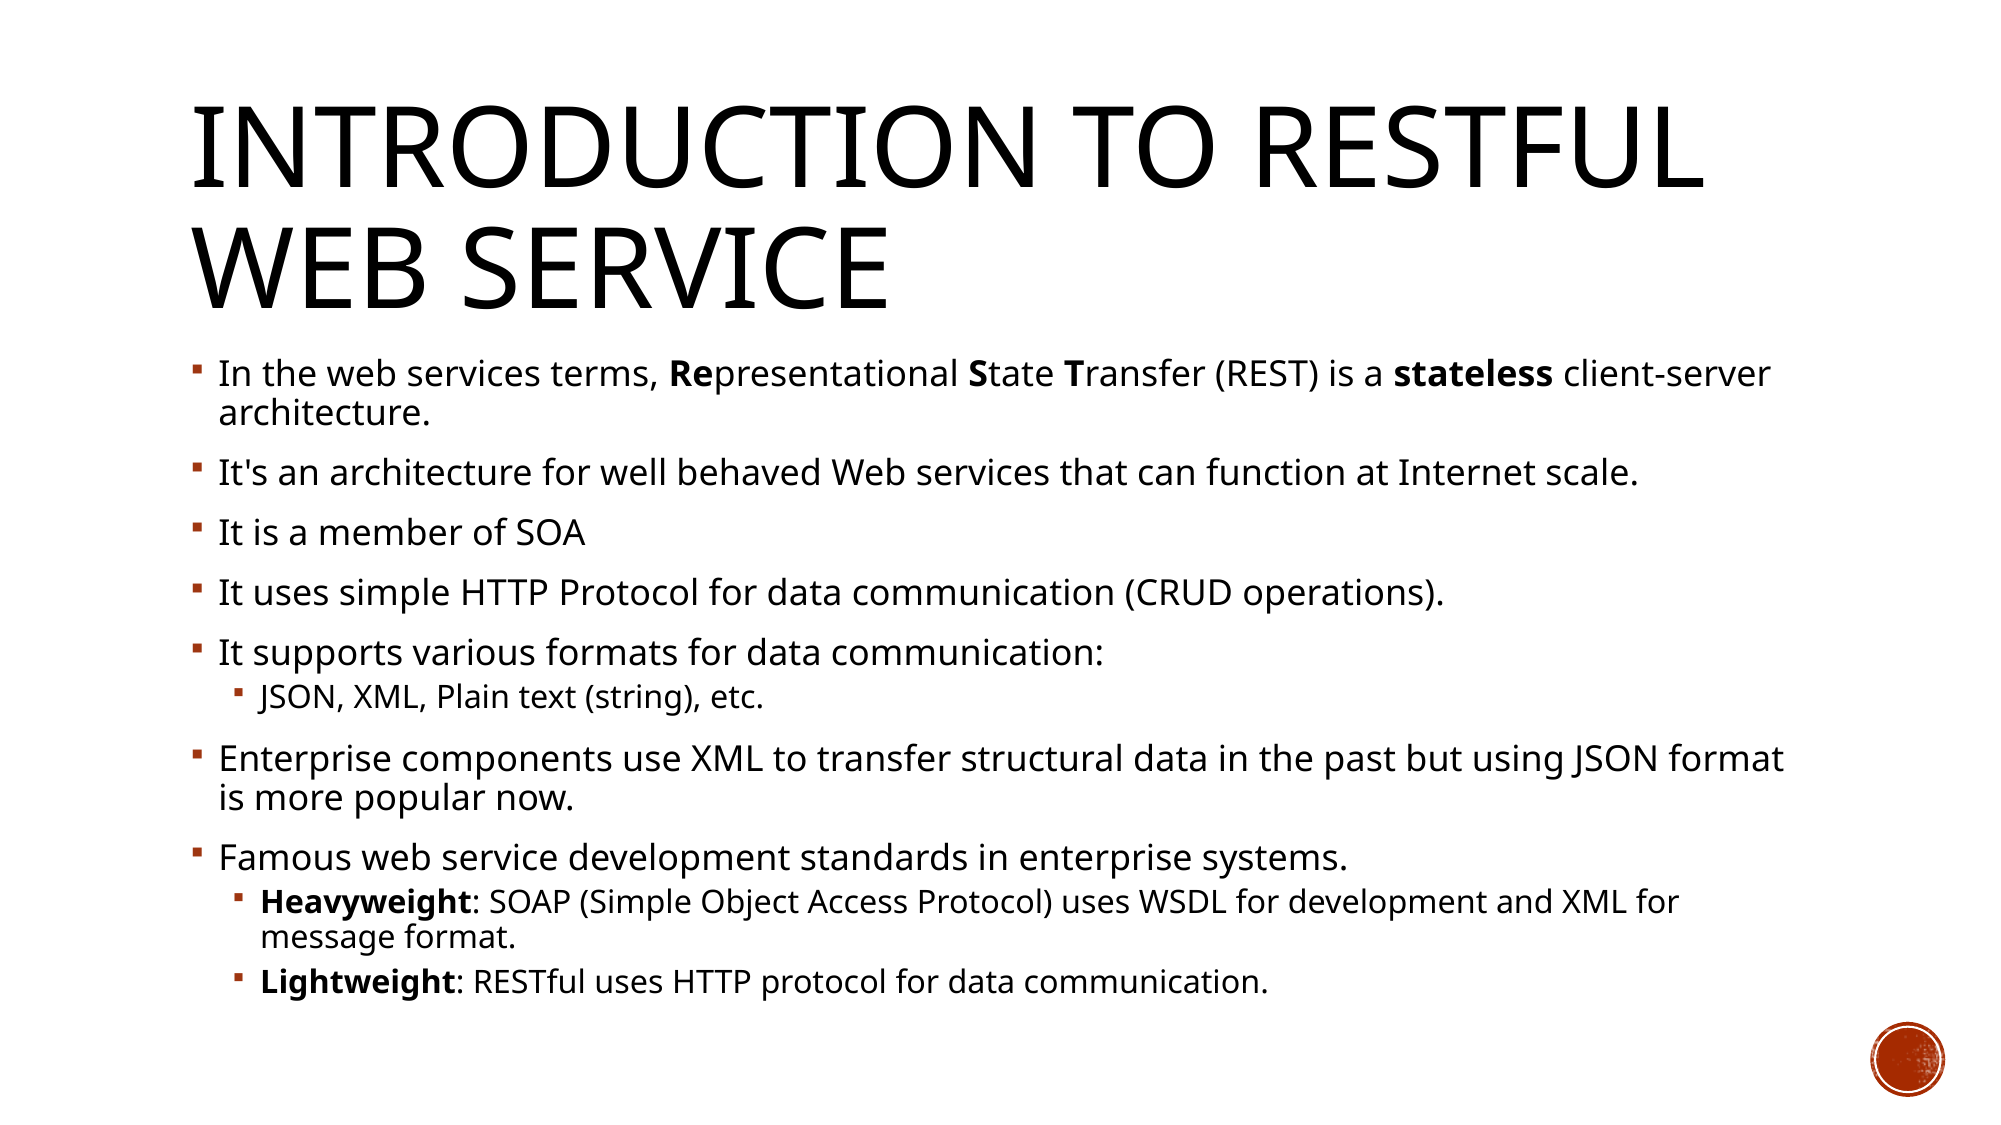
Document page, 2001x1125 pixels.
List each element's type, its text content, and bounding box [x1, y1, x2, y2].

title Introduction to Restful web service [175, 79, 1826, 344]
list In the web services terms, Representational State Transfer (REST) is a stateless client-server architecture. It's an architecture for well behaved Web services that can function at Internet scale. It is a member of SOA It uses simple HTTP Protocol for data communication (CRUD operations). It supports various formats for data communication: JSON, XML, Plain text (string), etc. Enterprise components use XML to transfer structural data in the past but using JSON format is more popular now. Famous web service development standards in enterprise systems. Heavyweight: SOAP (Simple Object Access Protocol) uses WSDL for development and XML for message format. Lightweight: RESTful uses HTTP protocol for data communication. [175, 348, 1826, 1013]
